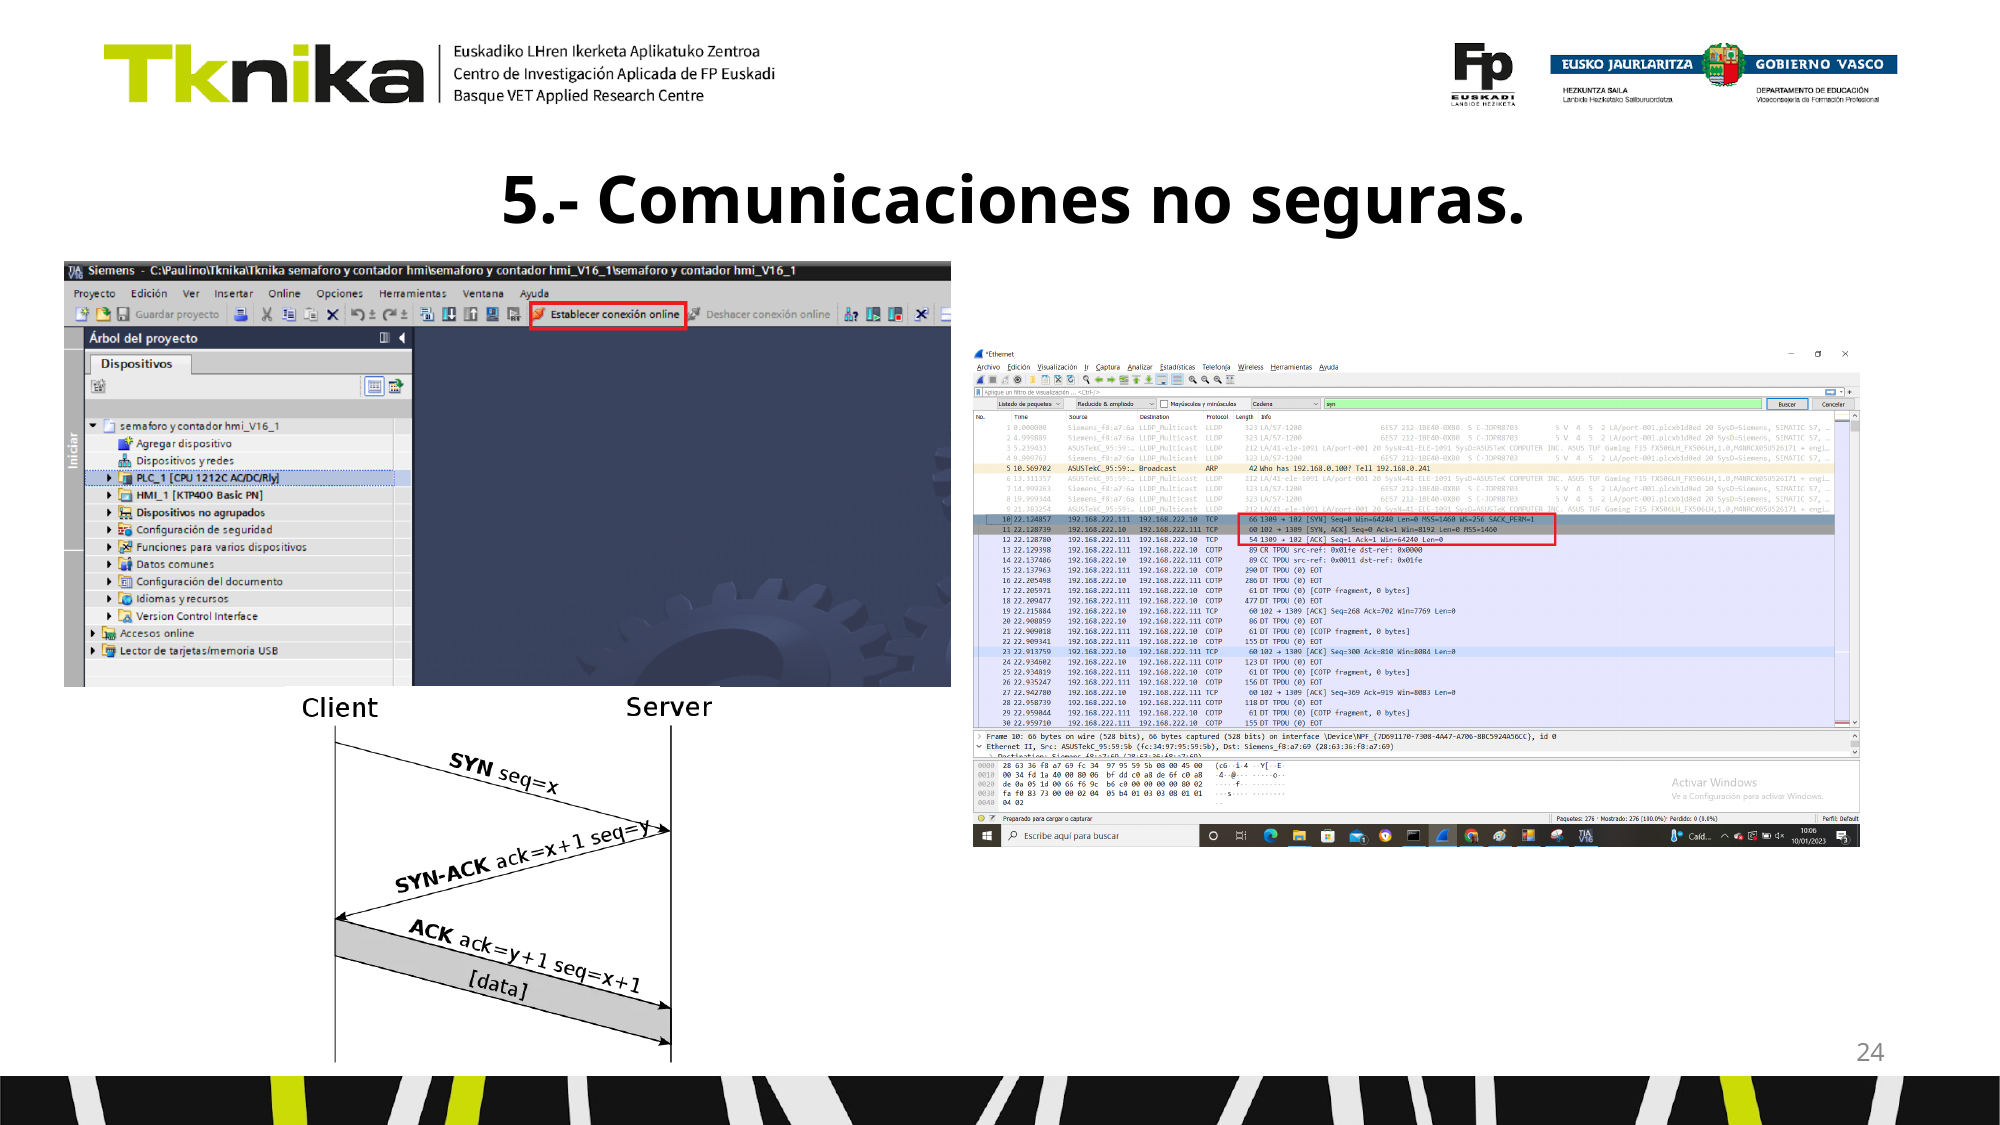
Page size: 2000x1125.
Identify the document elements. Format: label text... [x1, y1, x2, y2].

picture [102, 42, 1898, 106]
picture [972, 347, 1860, 847]
picture [0, 1076, 2000, 1125]
slide_number ‹#› [1433, 1023, 1900, 1084]
picture [64, 261, 951, 1073]
title 5.- Comunicaciones no seguras. [39, 149, 1990, 245]
